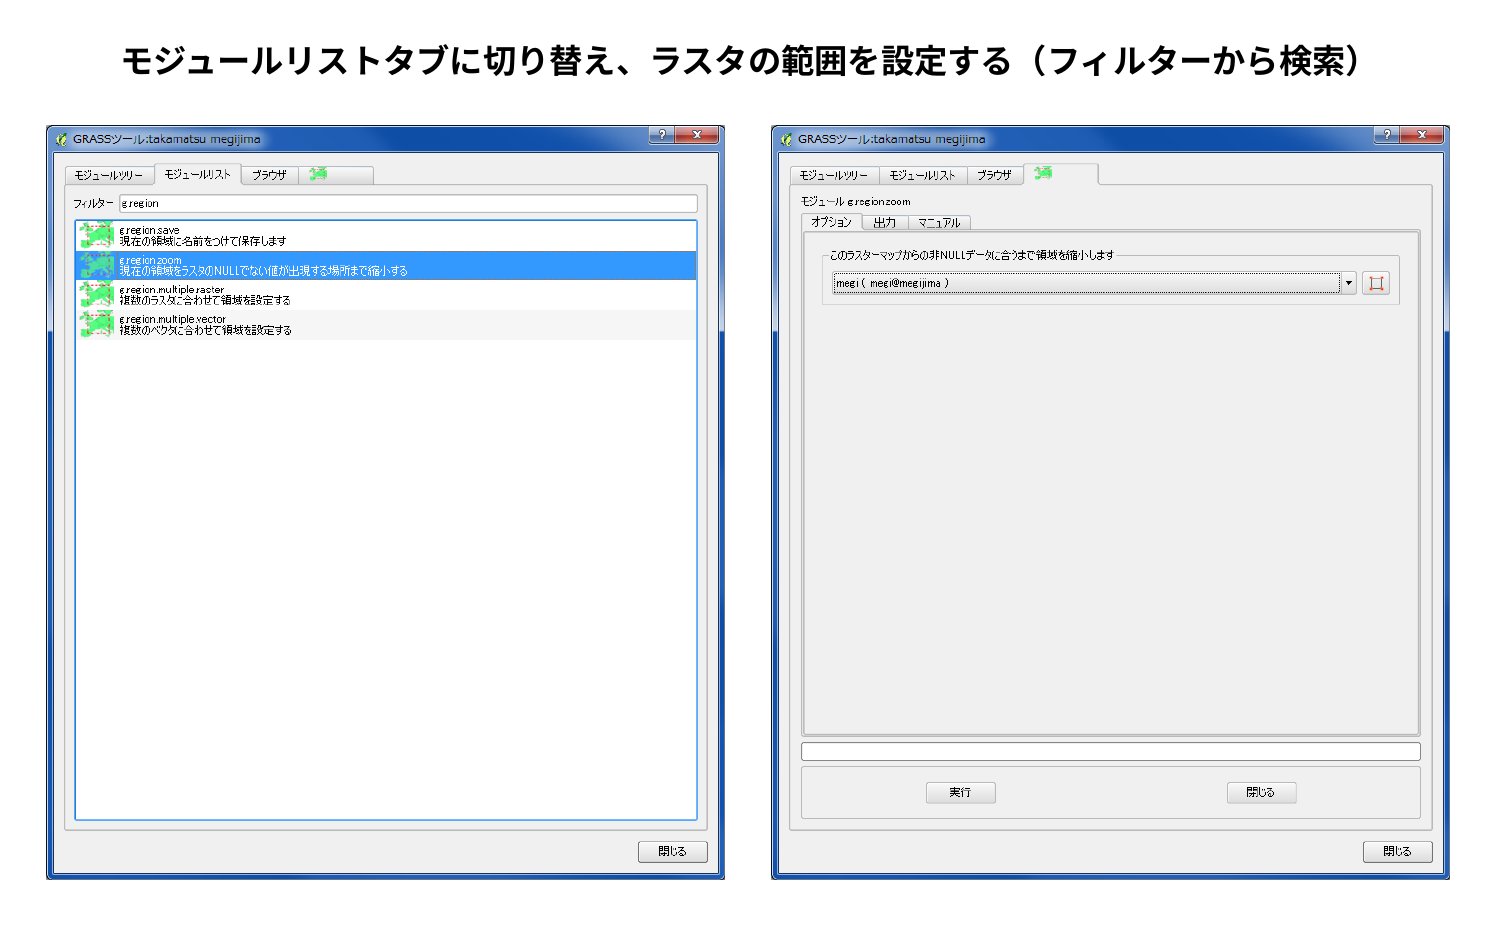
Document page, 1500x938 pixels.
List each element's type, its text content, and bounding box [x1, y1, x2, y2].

picture [46, 125, 725, 880]
text_box モジュールリストタブに切り替え、ラスタの範囲を設定する（フィルターから検索） [105, 32, 1395, 88]
picture [771, 125, 1450, 880]
